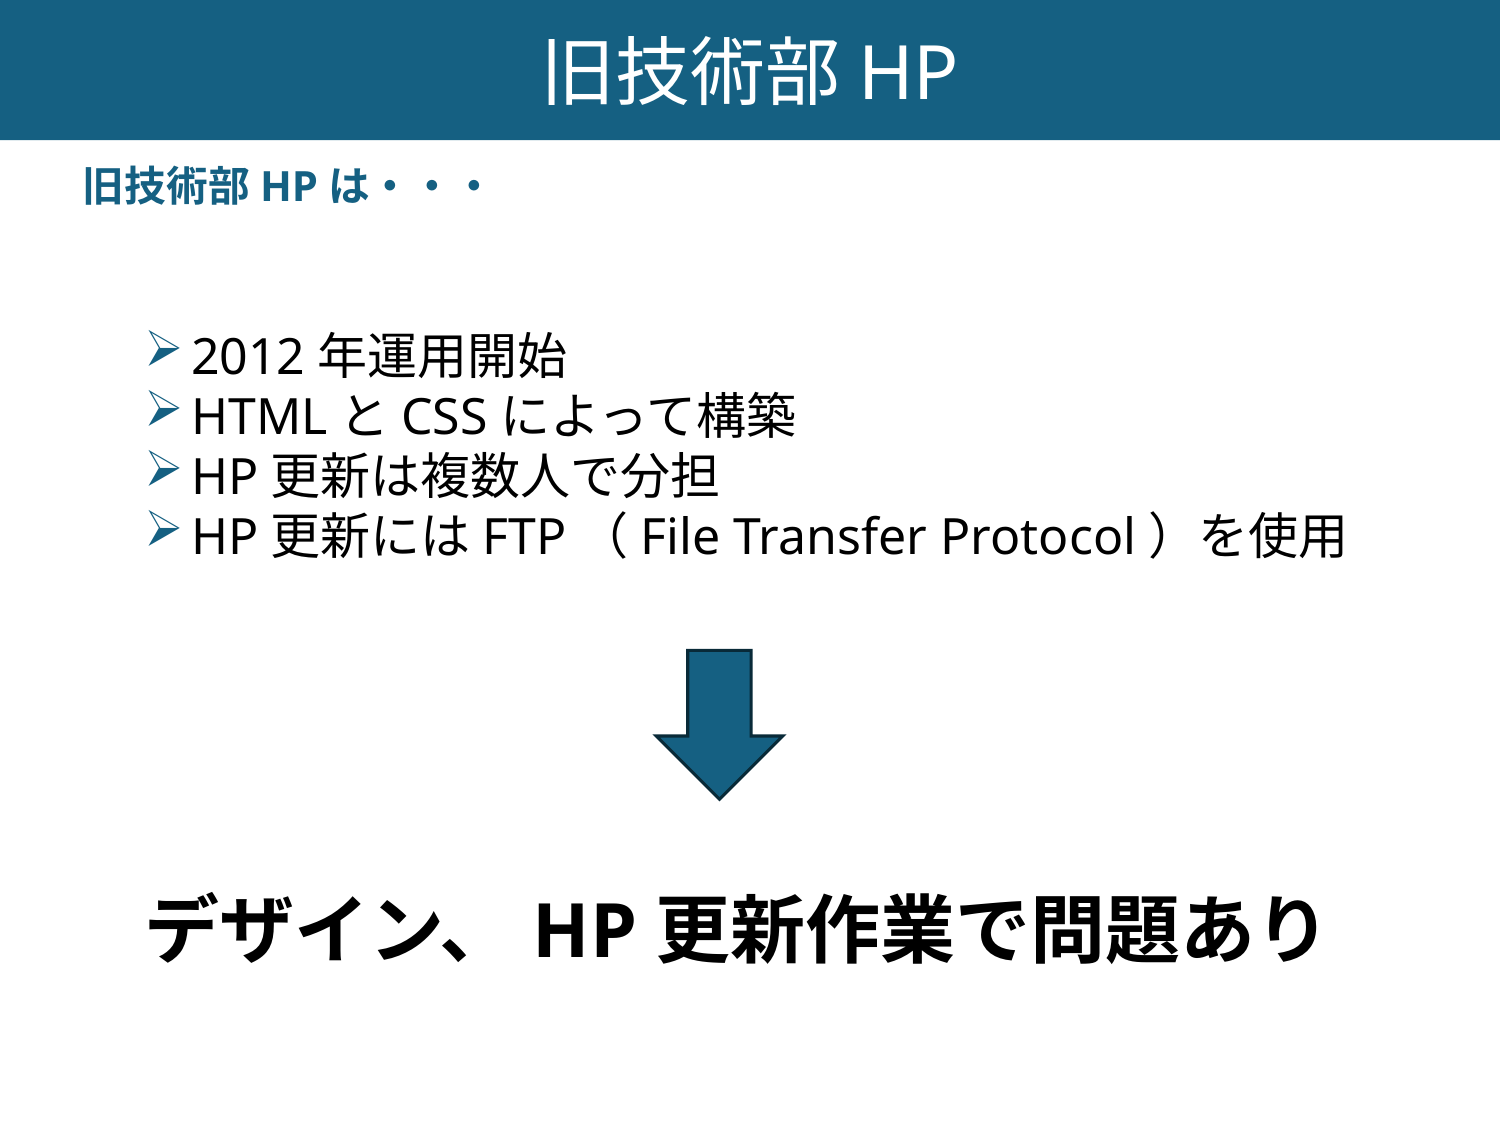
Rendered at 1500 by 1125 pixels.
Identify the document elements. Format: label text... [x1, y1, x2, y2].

text_box デザイン、HP更新作業で問題あり [129, 875, 1436, 981]
text_box 2012年運用開始 HTMLとCSSによって構築 HP更新は複数人で分担 HP更新にはFTP（File Transfer Protocol）を使用 [129, 316, 1396, 572]
text_box 旧技術部HP [0, 0, 1500, 142]
text_box 旧技術部HPは・・・ [68, 152, 1179, 218]
text_box [652, 648, 787, 802]
